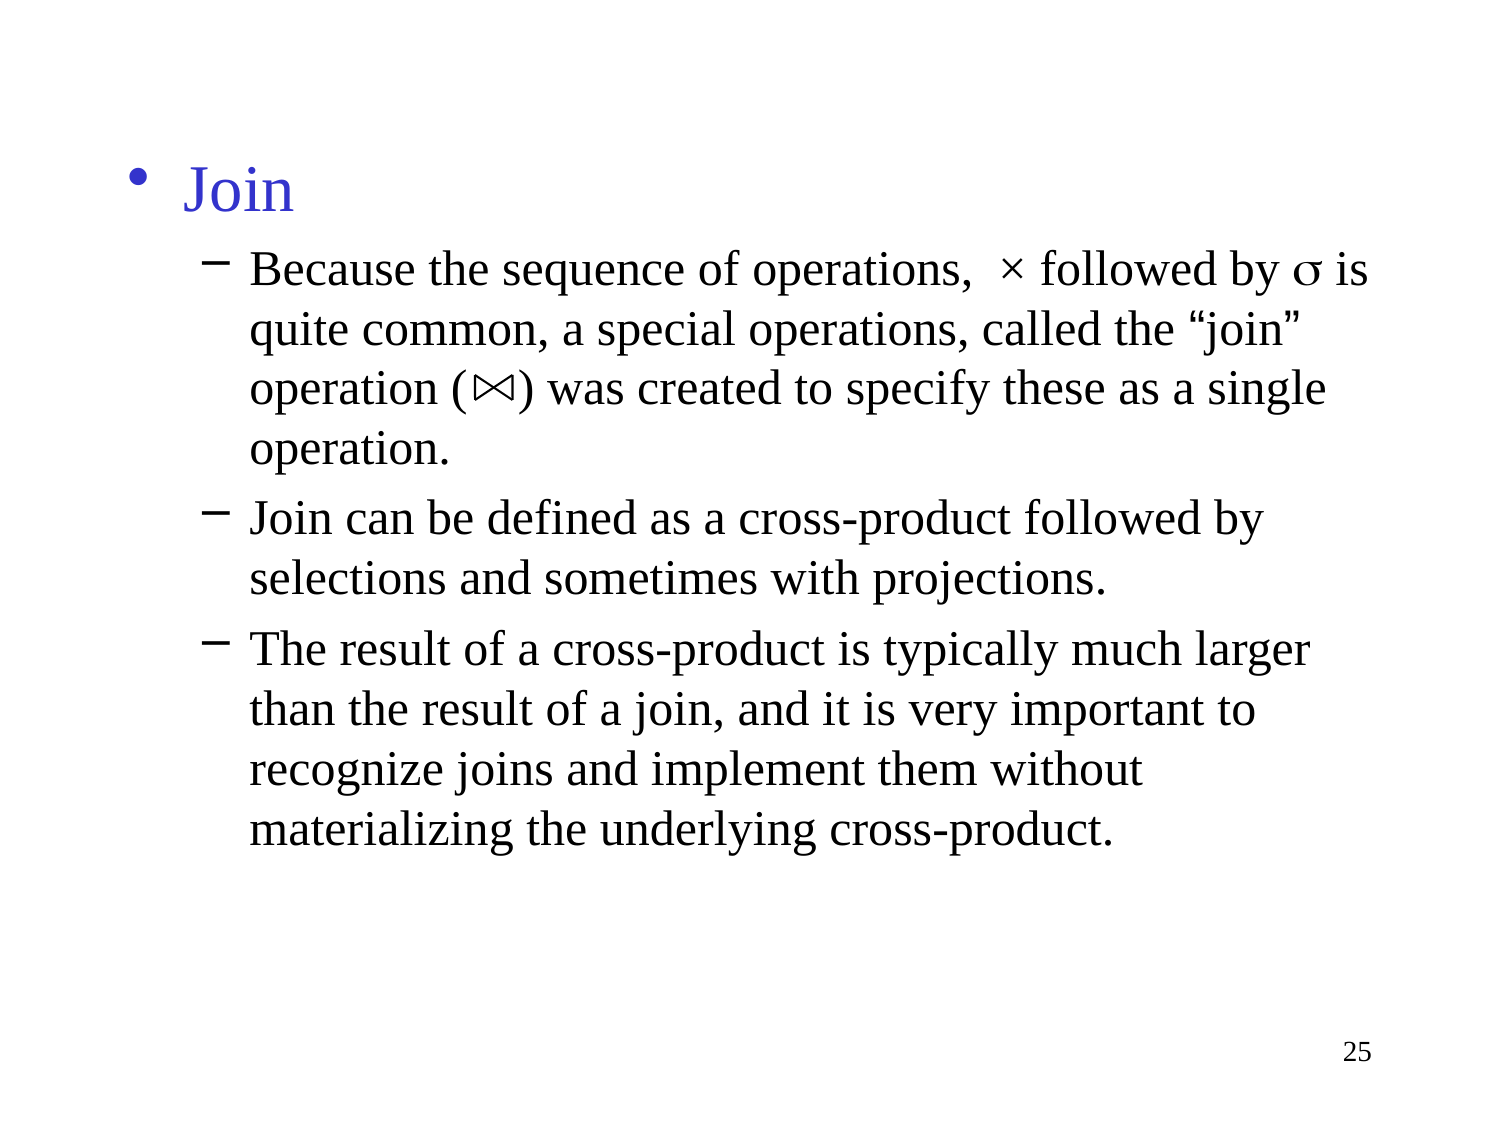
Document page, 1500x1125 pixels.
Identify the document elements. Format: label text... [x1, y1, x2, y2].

list Join Because the sequence of operations, × followed by  is quite common, a special operations, called the “join” operation ( ) was created to specify these as a single operation. Join can be defined as a cross-product followed by selections and sometimes with projections. The result of a cross-product is typically much larger than the result of a join, and it is very important to recognize joins and implement them without materializing the underlying cross-product. [112, 137, 1388, 1000]
slide_number 25 [1074, 1025, 1388, 1100]
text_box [474, 374, 513, 401]
